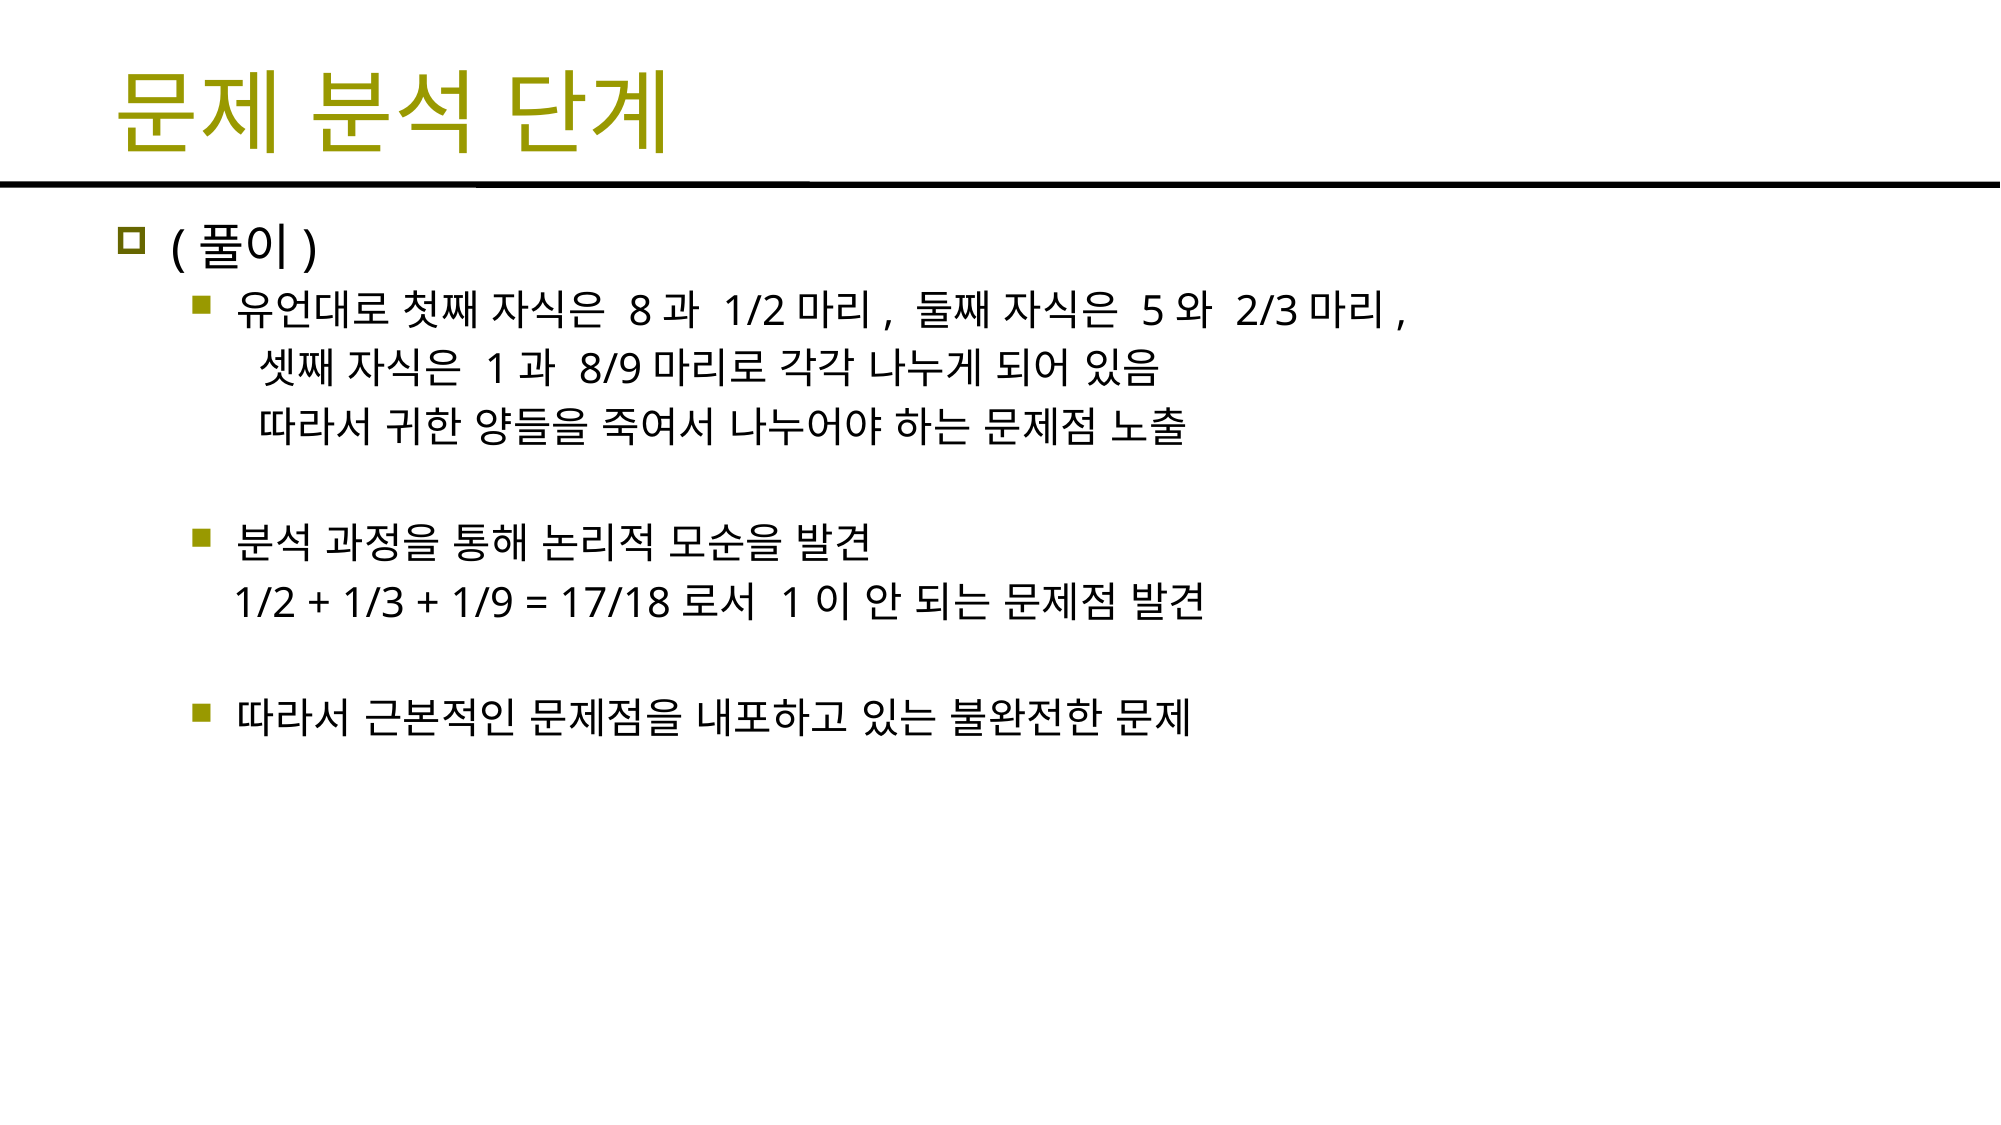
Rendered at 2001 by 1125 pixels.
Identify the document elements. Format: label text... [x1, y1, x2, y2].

title 문제 분석 단계 [99, 45, 1900, 173]
list (풀이) 유언대로 첫째 자식은 8과 1/2마리, 둘째 자식은 5와 2/3마리, 셋째 자식은 1과 8/9마리로 각각 나누게 되어 있음 따라서 귀한 양들을 죽여서 나누어야 하는 문제점 노출 분석 과정을 통해 논리적 모순을 발견 1/2 + 1/3 + 1/9 = 17/18로서 1이 안 되는 문제점 발견 따라서 근본적인 문제점을 내포하고 있는 불완전한 문제 [99, 208, 1900, 1006]
